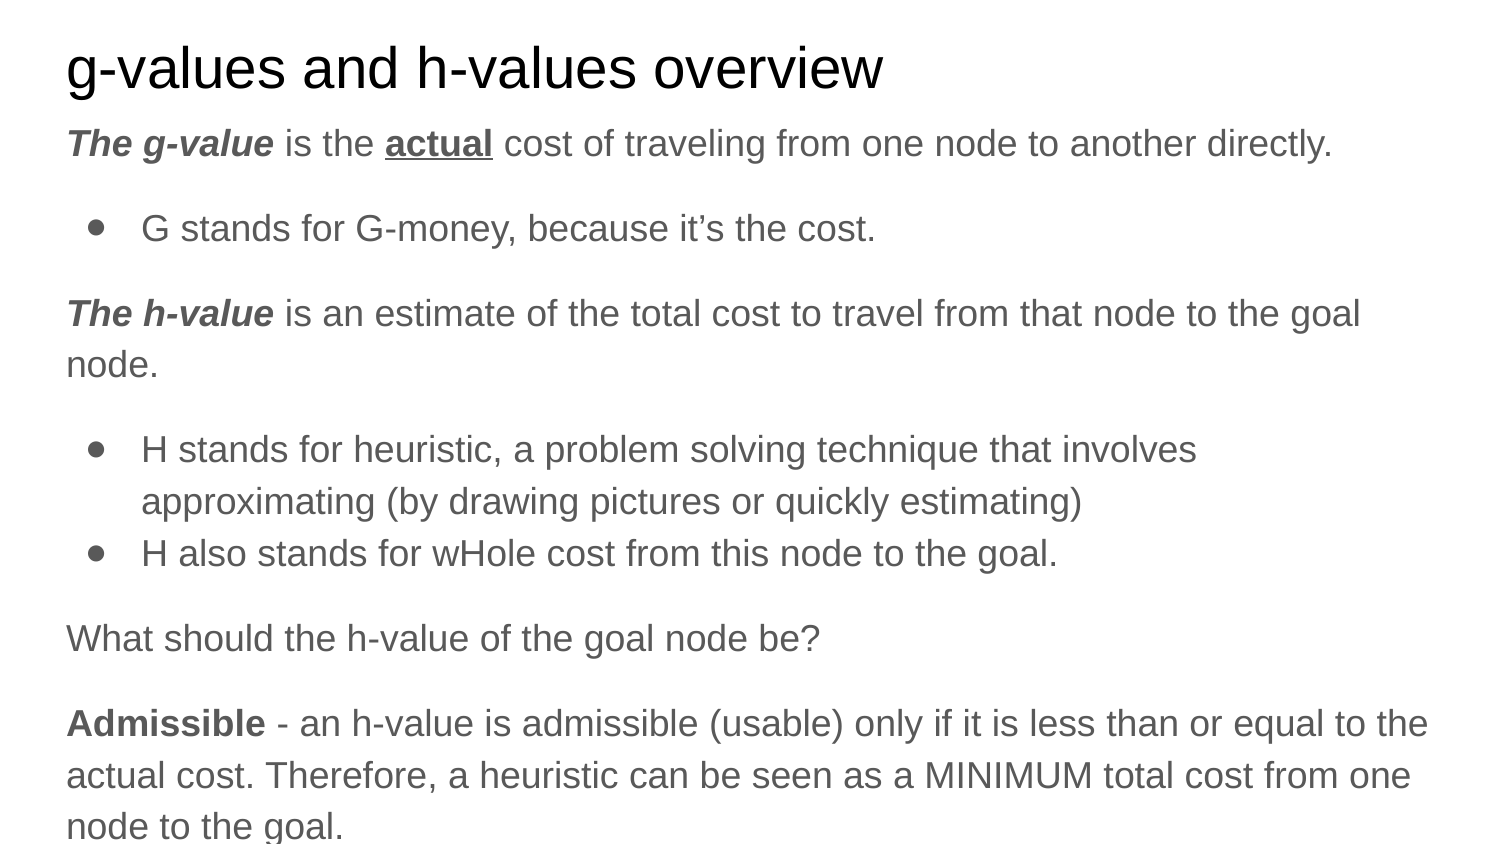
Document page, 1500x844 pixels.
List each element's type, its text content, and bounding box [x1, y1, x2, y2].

title g-values and h-values overview [51, 14, 1449, 96]
list The g-value is the actual cost of traveling from one node to another directly. G stands for G-money, because it’s the cost. The h-value is an estimate of the total cost to travel from that node to the goal node. H stands for heuristic, a problem solving technique that involves approximating (by drawing pictures or quickly estimating) H also stands for wHole cost from this node to the goal. What should the h-value of the goal node be? Admissible - an h-value is admissible (usable) only if it is less than or equal to the actual cost. Therefore, a heuristic can be seen as a MINIMUM total cost from one node to the goal. [51, 96, 1449, 658]
